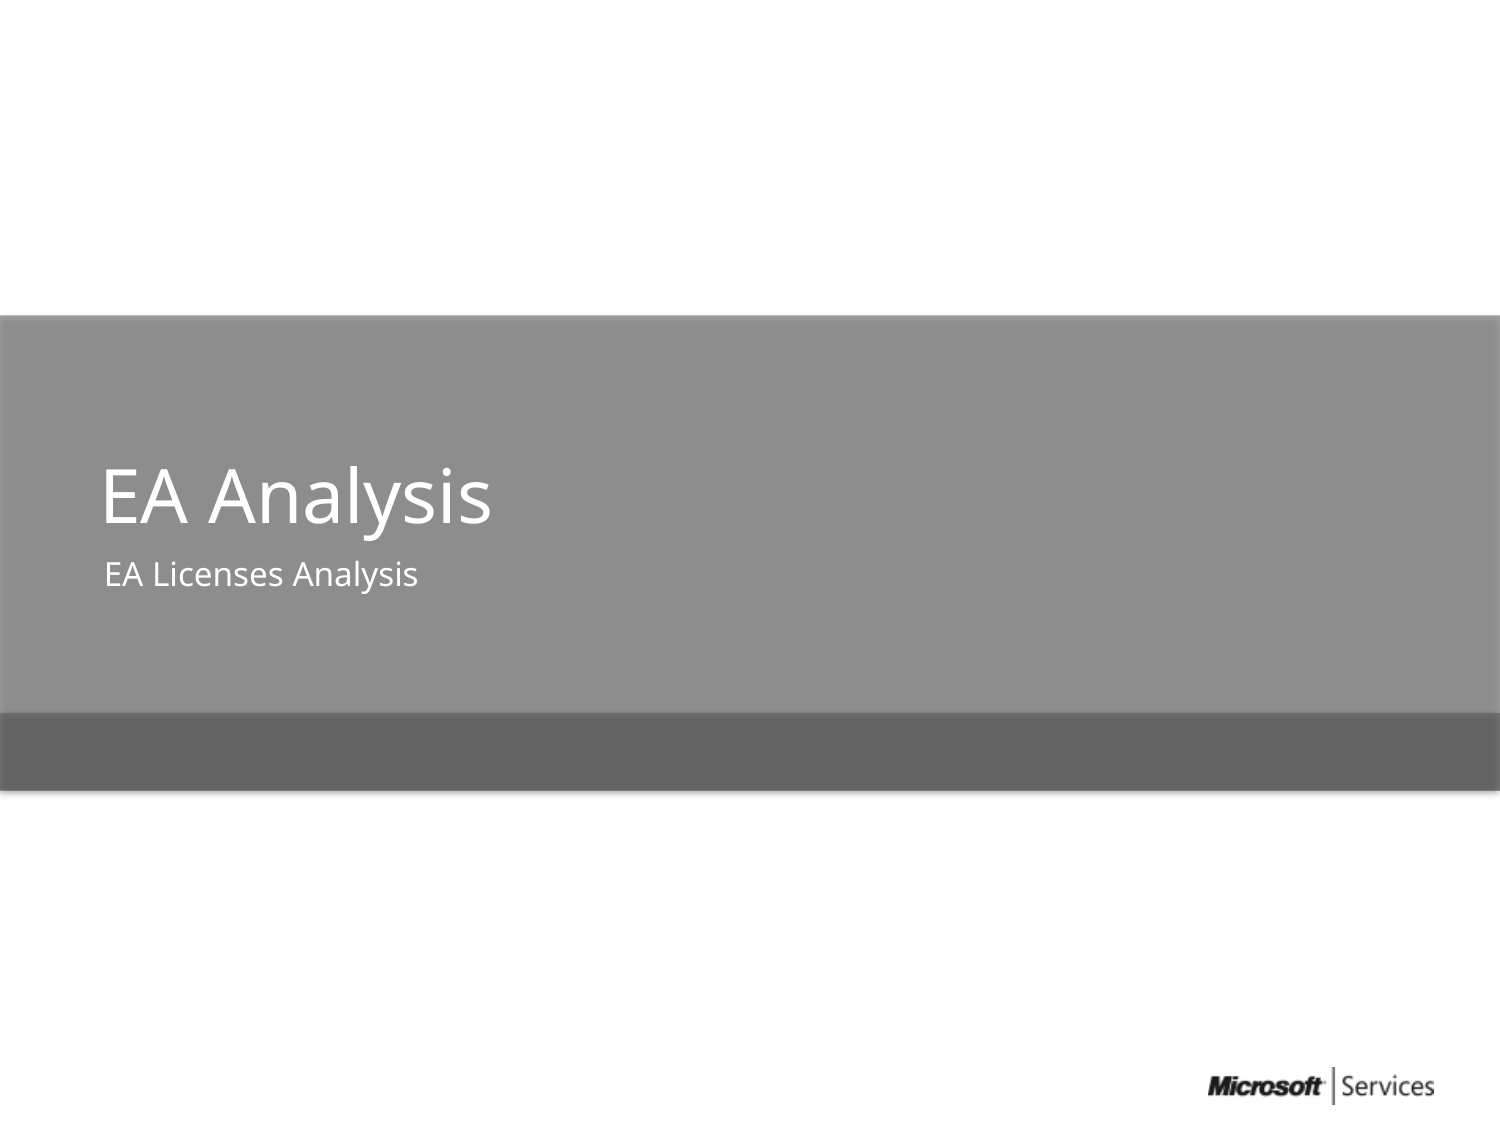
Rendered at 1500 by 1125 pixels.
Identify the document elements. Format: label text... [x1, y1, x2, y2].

title EA Analysis [84, 431, 1411, 523]
picture [1208, 1067, 1434, 1105]
subtitle EA Licenses Analysis [84, 545, 1398, 654]
